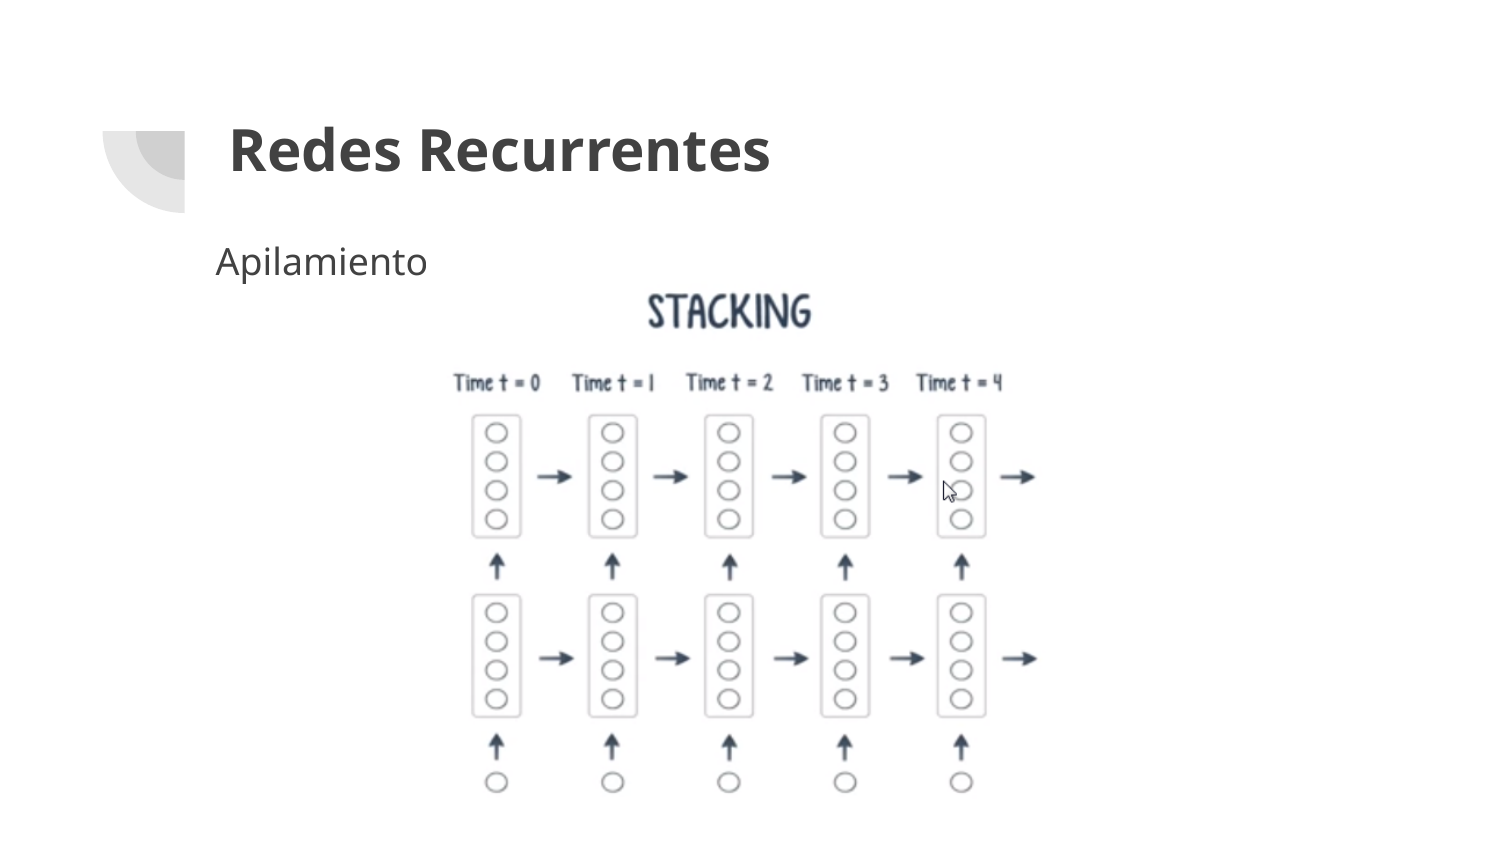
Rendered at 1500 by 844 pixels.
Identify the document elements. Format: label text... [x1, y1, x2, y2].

text_box Apilamiento [200, 214, 1311, 299]
title Redes Recurrentes [213, 98, 1368, 263]
picture [425, 261, 1074, 808]
